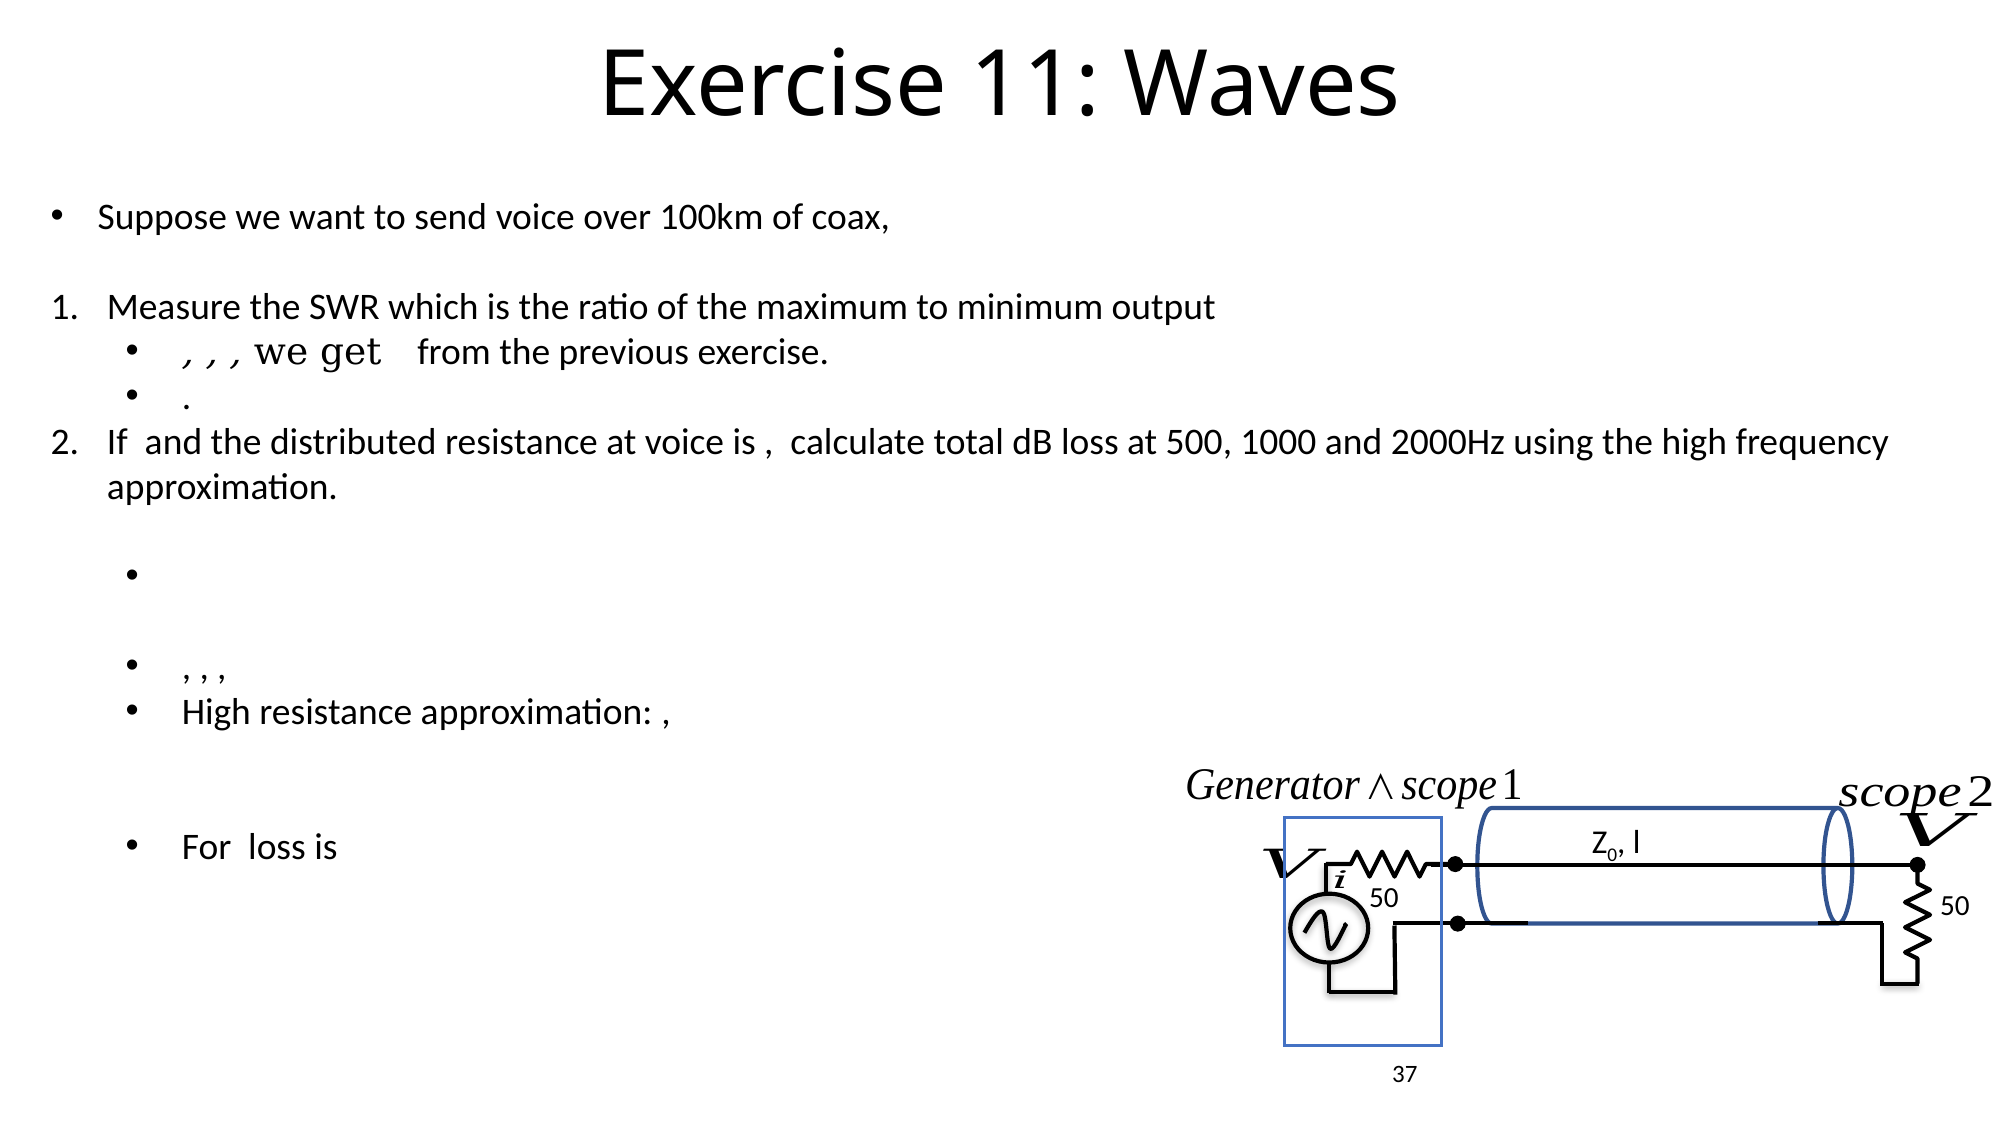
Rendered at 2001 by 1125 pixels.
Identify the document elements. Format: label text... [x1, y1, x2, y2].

text_box Exercise 11: Waves [22, 24, 1977, 135]
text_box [1184, 759, 2000, 1046]
slide_number 37 [1074, 738, 1425, 1125]
